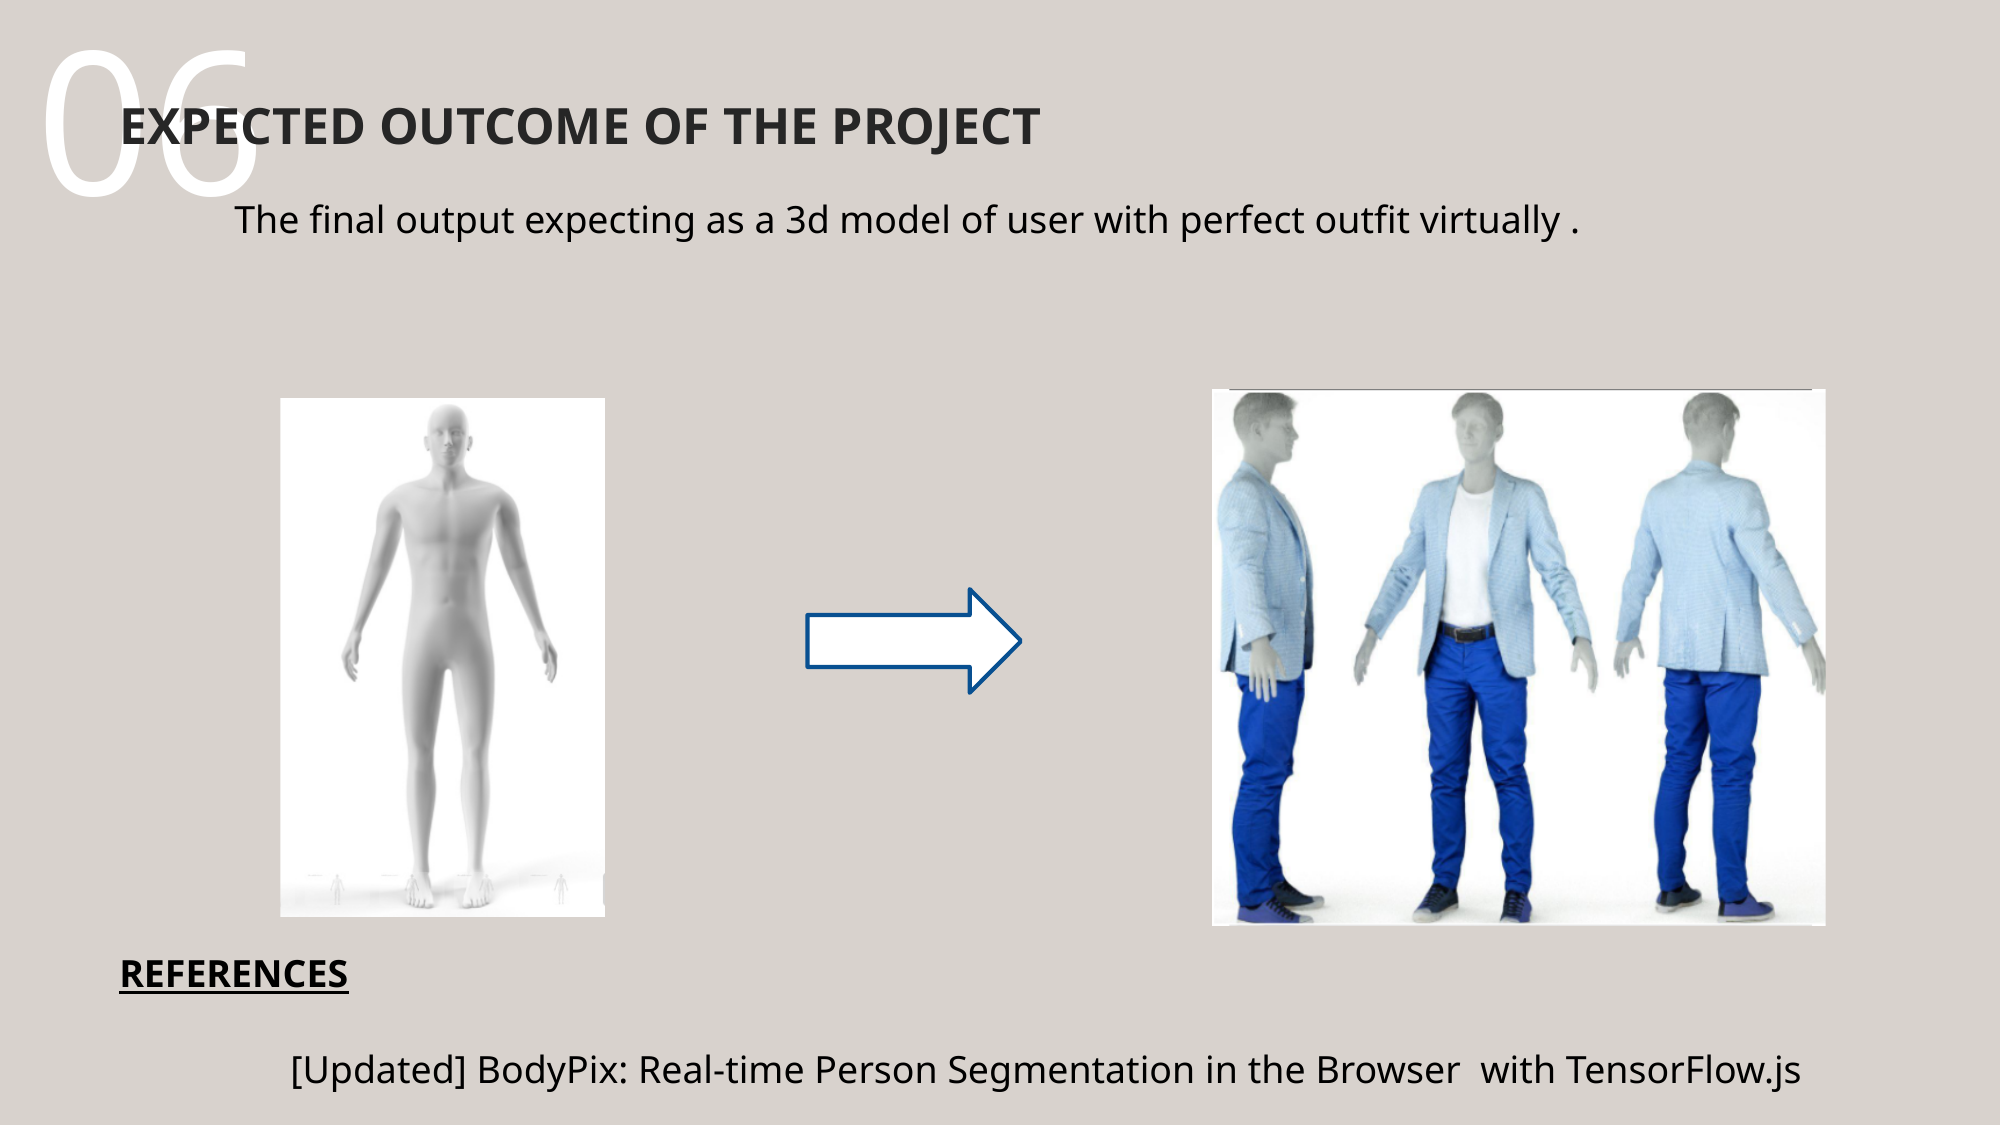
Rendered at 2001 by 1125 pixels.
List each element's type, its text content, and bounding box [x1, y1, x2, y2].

picture [1212, 389, 1826, 926]
text_box [Updated] BodyPix: Real-time Person Segmentation in the Browser with TensorFlow.js [275, 1038, 1819, 1125]
text_box The final output expecting as a 3d model of user with perfect outfit virtually . [219, 188, 1781, 294]
picture [805, 586, 1023, 695]
text_box 06 [21, 15, 1023, 247]
text_box REFERENCES [104, 943, 1145, 1003]
picture [280, 398, 605, 917]
text_box EXPECTED OUTCOME OF THE PROJECT [104, 86, 1105, 162]
